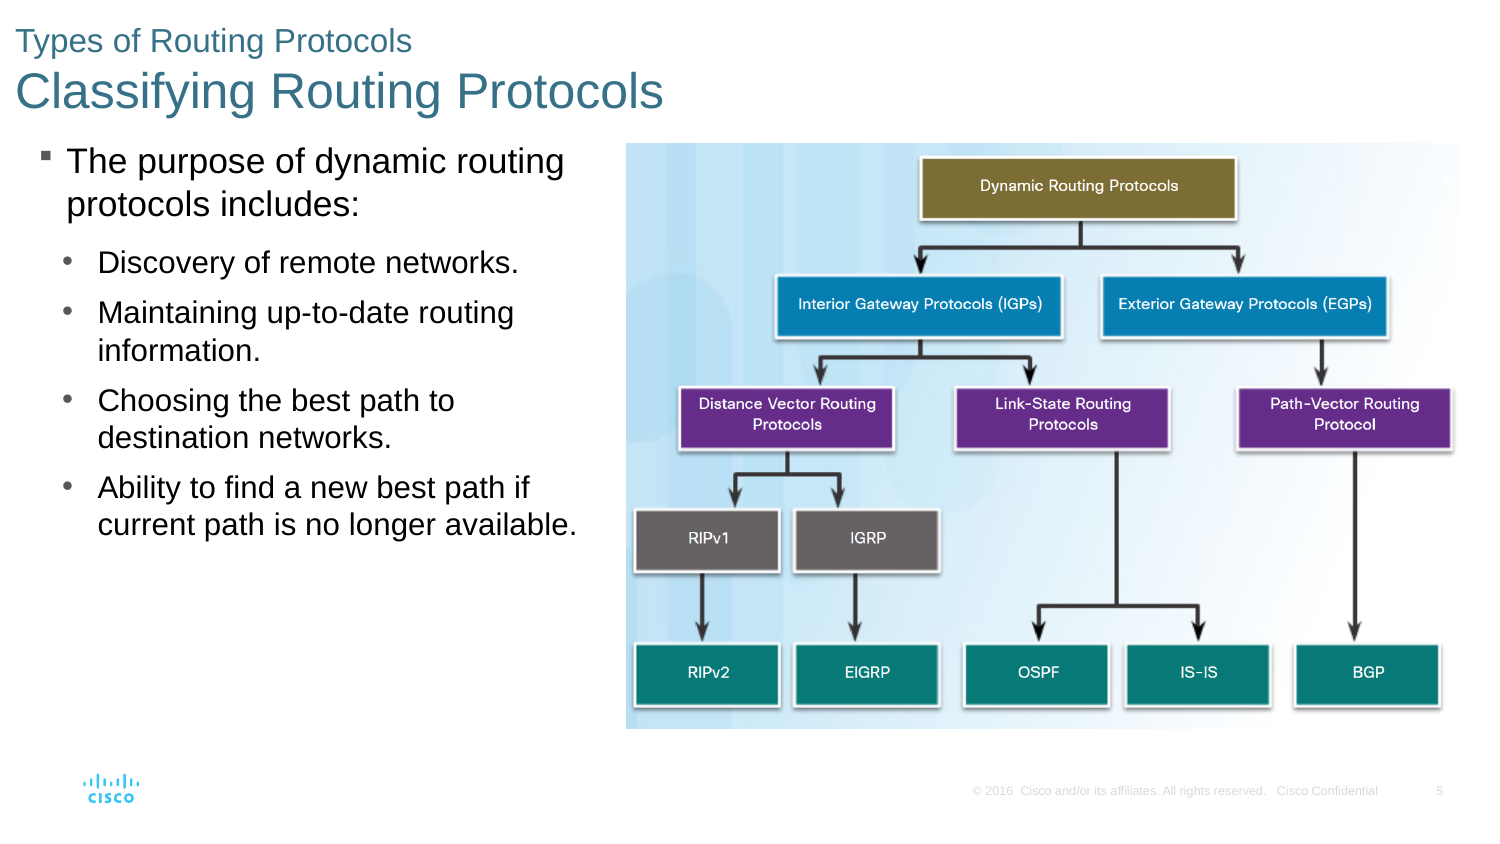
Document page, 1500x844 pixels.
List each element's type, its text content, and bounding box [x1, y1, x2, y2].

list The purpose of dynamic routing protocols includes: Discovery of remote networks. Maintaining up-to-date routing information. Choosing the best path to destination networks. Ability to find a new best path if current path is no longer available. [23, 131, 627, 747]
picture [626, 143, 1459, 730]
title Types of Routing Protocols Classifying Routing Protocols [0, 6, 1500, 131]
